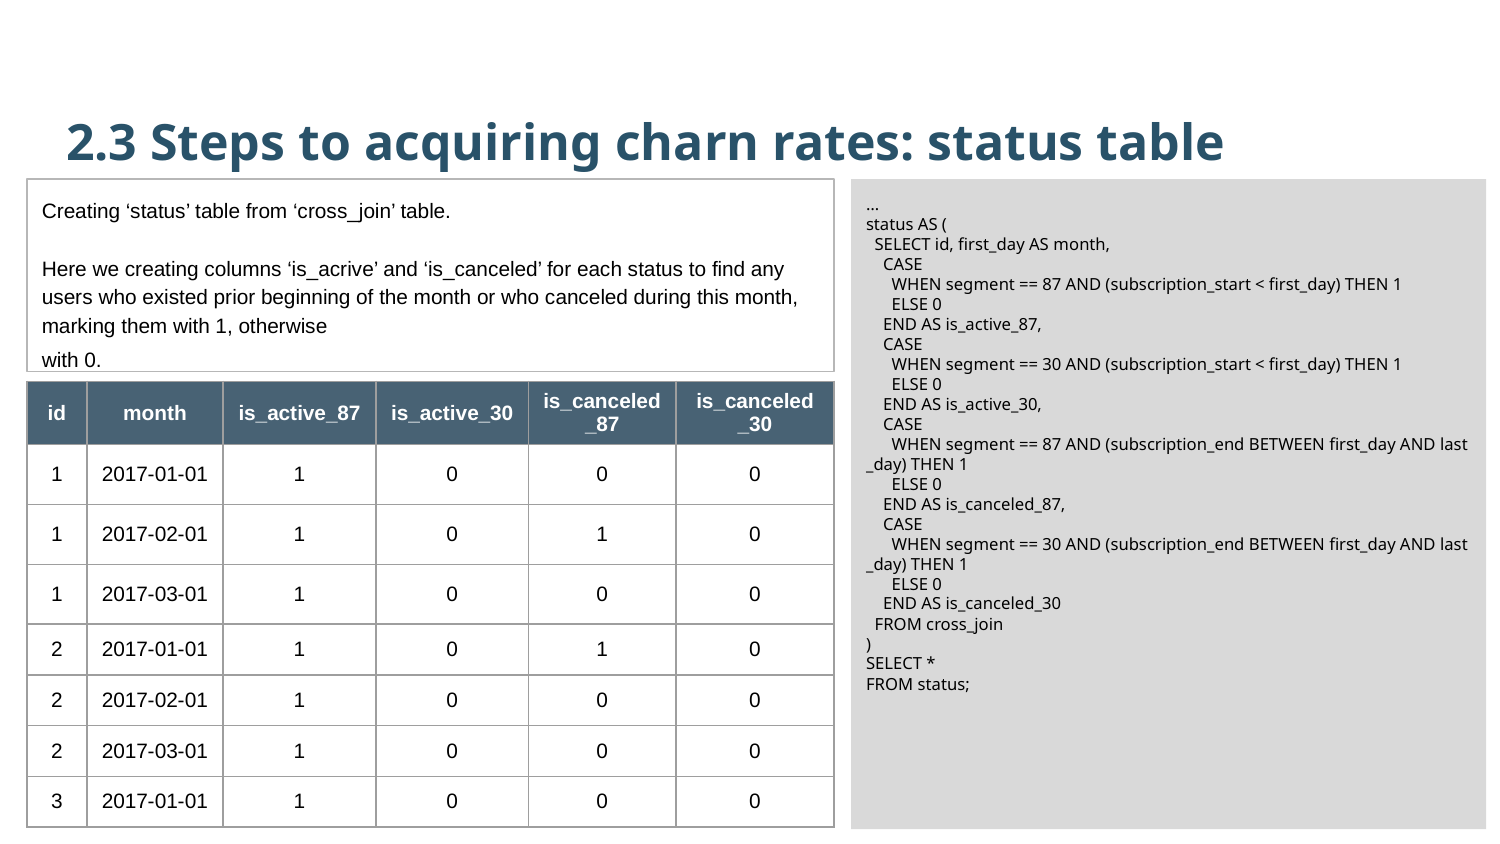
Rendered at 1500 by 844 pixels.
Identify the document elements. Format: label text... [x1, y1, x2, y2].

table_header id [28, 382, 86, 444]
table_cell 2017-03-01 [88, 726, 222, 776]
table_cell 0 [677, 445, 833, 504]
table_cell 0 [529, 445, 675, 504]
table_cell 1 [224, 726, 375, 776]
table_cell 1 [28, 505, 86, 564]
table_header is_active_87 [224, 382, 375, 444]
table_cell 1 [28, 565, 86, 623]
table_cell 2 [28, 625, 86, 674]
table_cell 2017-01-01 [88, 777, 222, 826]
table_cell 0 [377, 505, 528, 564]
table_cell 2017-01-01 [88, 445, 222, 504]
text_box Creating ‘status’ table from ‘cross_join’ table. Here we creating columns ‘is_acrive’ and ‘is_canceled’ for each status to find any users who existed prior beginning of the month or who canceled during this month, marking them with 1, otherwise with 0. [26, 179, 835, 372]
table_header is_canceled_87 [529, 382, 675, 444]
table_cell 0 [377, 726, 528, 776]
table_cell 0 [677, 676, 833, 725]
table_header month [88, 382, 222, 444]
table_cell 0 [677, 565, 833, 623]
table_cell 0 [677, 625, 833, 674]
table_cell 0 [377, 625, 528, 674]
table_cell 0 [677, 726, 833, 776]
table_cell 0 [377, 777, 528, 826]
text_box 2.3 Steps to acquiring charn rates: status table [51, 48, 1449, 186]
table_cell 2 [28, 676, 86, 725]
table_cell 1 [224, 565, 375, 623]
table_cell 1 [529, 625, 675, 674]
table_header is_canceled_30 [677, 382, 833, 444]
table_cell 0 [677, 777, 833, 826]
table_cell 0 [677, 505, 833, 564]
table_cell 0 [529, 777, 675, 826]
table_header is_active_30 [377, 382, 528, 444]
table_cell 3 [28, 777, 86, 826]
table_cell 0 [529, 726, 675, 776]
table_cell 2017-01-01 [88, 625, 222, 674]
table_cell 0 [377, 445, 528, 504]
table_cell 2017-02-01 [88, 505, 222, 564]
table_cell 0 [377, 676, 528, 725]
table_cell 2017-02-01 [88, 676, 222, 725]
table_cell 0 [529, 676, 675, 725]
table_cell 2 [28, 726, 86, 776]
table_cell 1 [224, 777, 375, 826]
table_cell 1 [224, 625, 375, 674]
text_box … status AS ( SELECT id, first_day AS month, CASE WHEN segment == 87 AND (subscription_start < first_day) THEN 1 ELSE 0 END AS is_active_87, CASE WHEN segment == 30 AND (subscription_start < first_day) THEN 1 ELSE 0 END AS is_active_30, CASE WHEN segment == 87 AND (subscription_end BETWEEN first_day AND last_day) THEN 1 ELSE 0 END AS is_canceled_87, CASE WHEN segment == 30 AND (subscription_end BETWEEN first_day AND last_day) THEN 1 ELSE 0 END AS is_canceled_30 FROM cross_join ) SELECT * FROM status; [851, 179, 1487, 830]
table_cell 2017-03-01 [88, 565, 222, 623]
table_cell 1 [224, 505, 375, 564]
table_cell 1 [224, 676, 375, 725]
table_cell 1 [224, 445, 375, 504]
table_cell 0 [529, 565, 675, 623]
table_cell 0 [377, 565, 528, 623]
table_cell 1 [28, 445, 86, 504]
table_cell 1 [529, 505, 675, 564]
